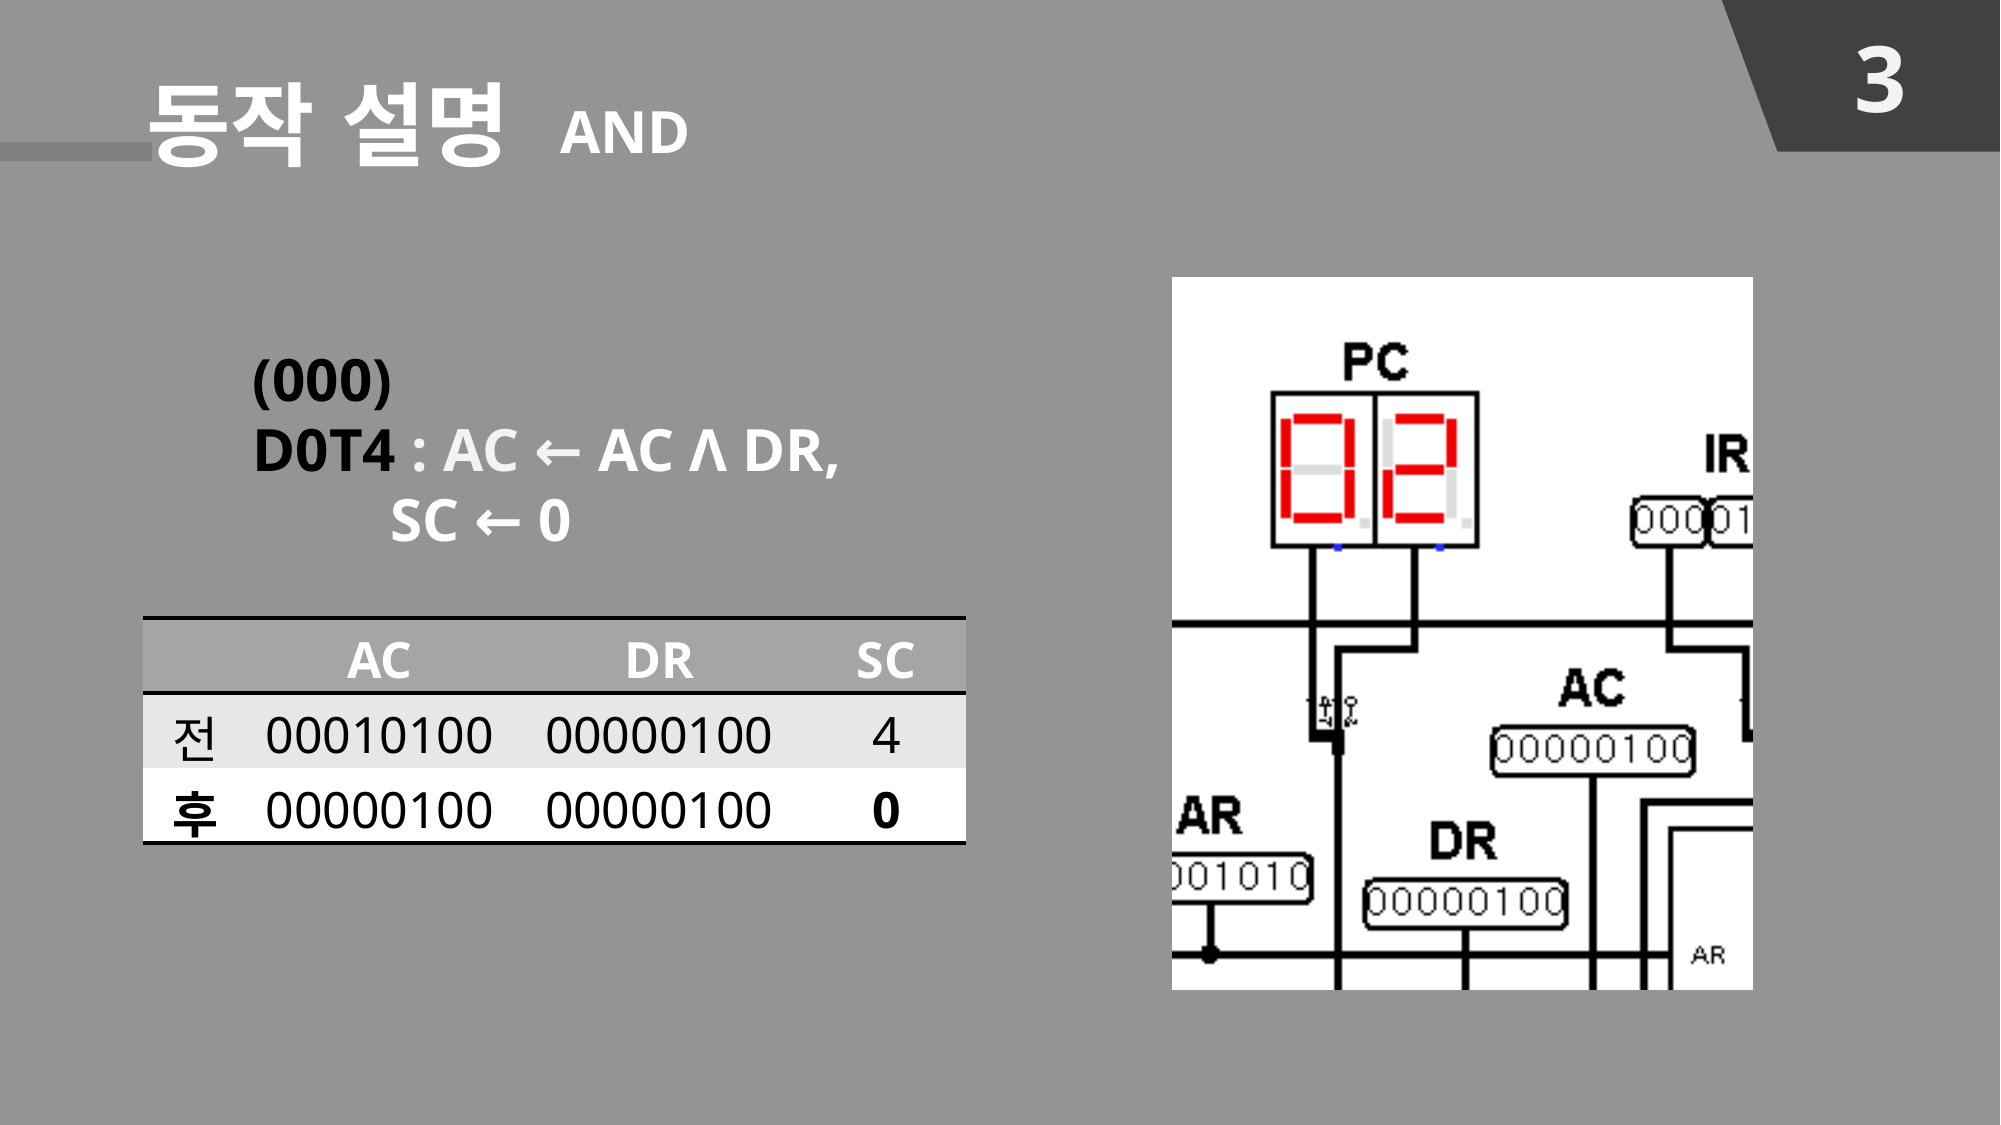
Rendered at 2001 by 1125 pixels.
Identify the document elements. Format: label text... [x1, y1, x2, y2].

table_header [143, 620, 248, 691]
table_cell 00000100 [511, 695, 807, 768]
table_header AC [248, 620, 511, 691]
table_cell 4 [807, 695, 966, 768]
picture [1172, 277, 1753, 990]
text_box 동작 설명 [131, 60, 526, 186]
table_cell 후 [143, 768, 248, 841]
table_cell 00000100 [511, 768, 807, 841]
table_cell 0 [807, 768, 966, 841]
text_box (000) D0T4 : AC ← AC Λ DR, SC ← 0 [238, 335, 871, 560]
table_cell 전 [143, 695, 248, 768]
text_box AND [544, 87, 706, 173]
table_header SC [807, 620, 966, 691]
table_cell 00010100 [248, 695, 511, 768]
table_header DR [511, 620, 807, 691]
table_cell 00000100 [248, 768, 511, 841]
